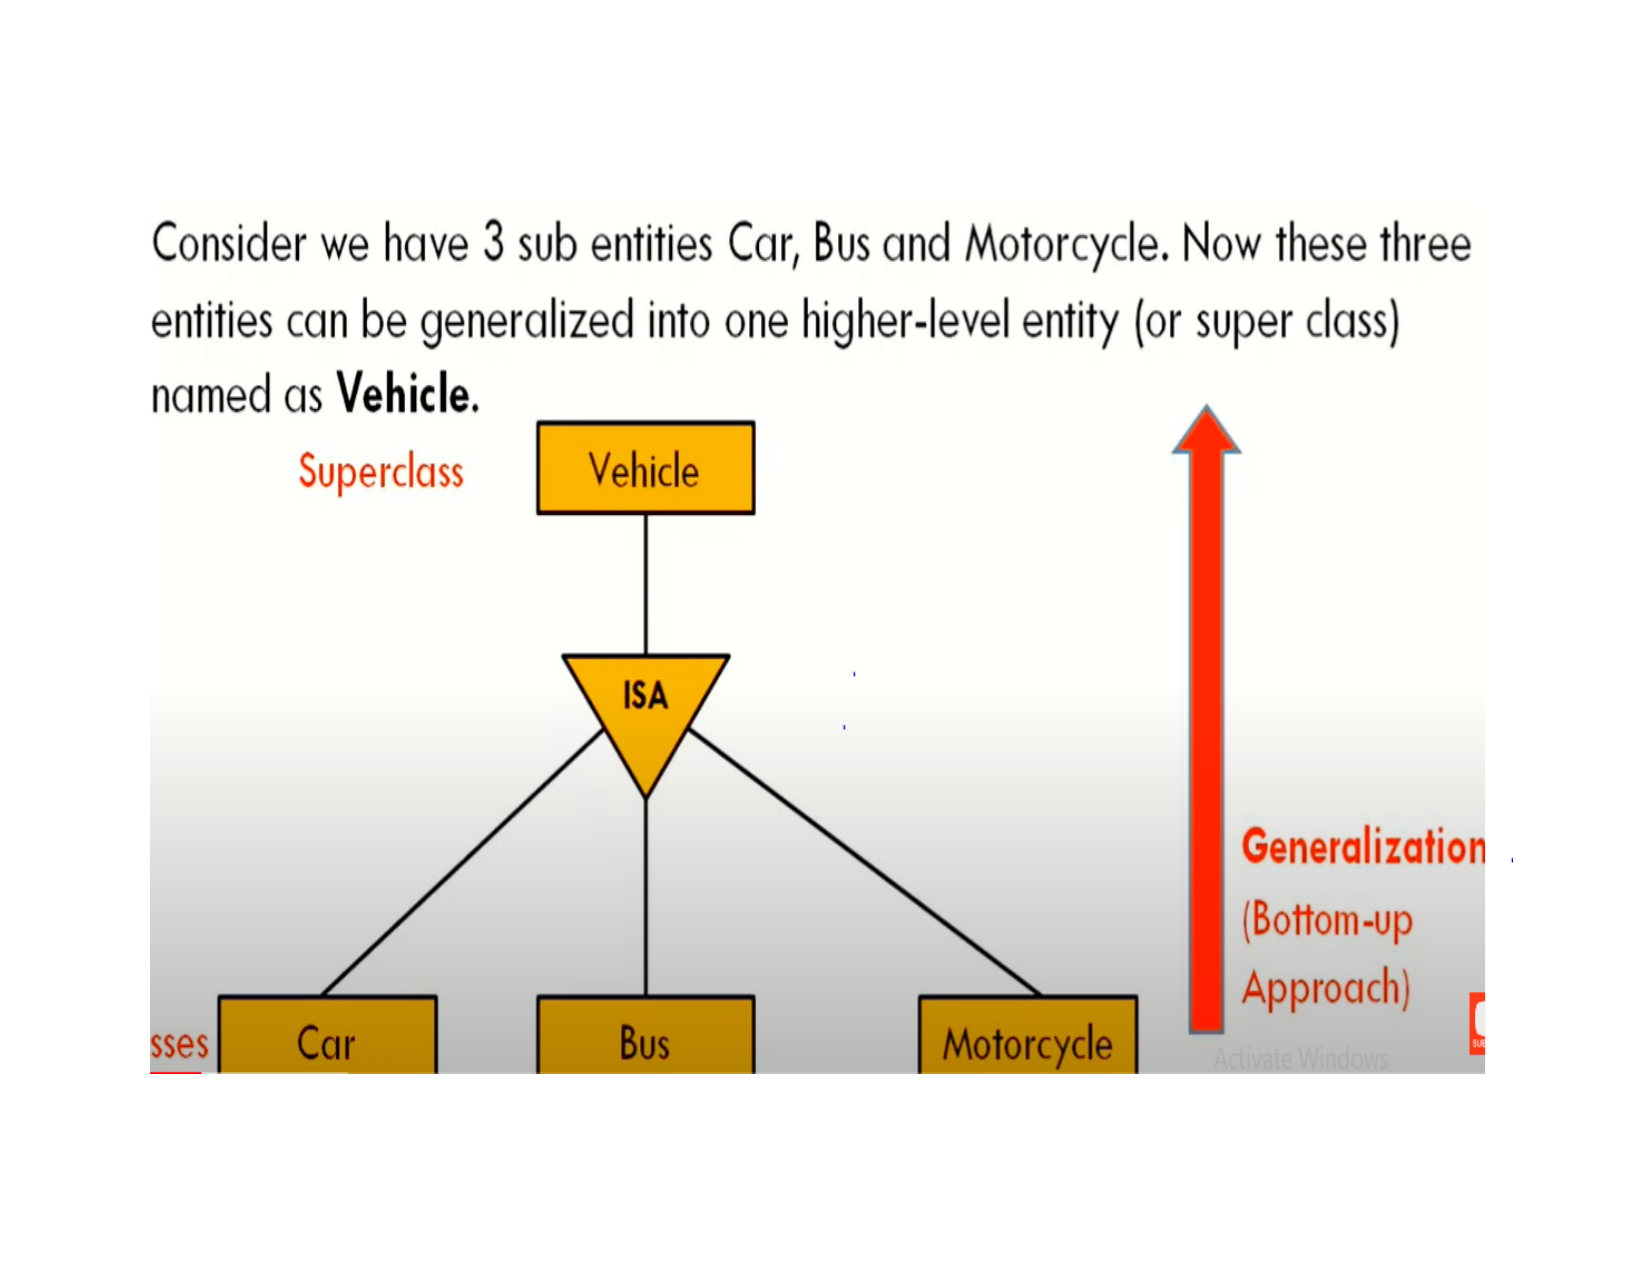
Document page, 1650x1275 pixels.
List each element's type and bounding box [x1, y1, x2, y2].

picture [149, 201, 1513, 1074]
